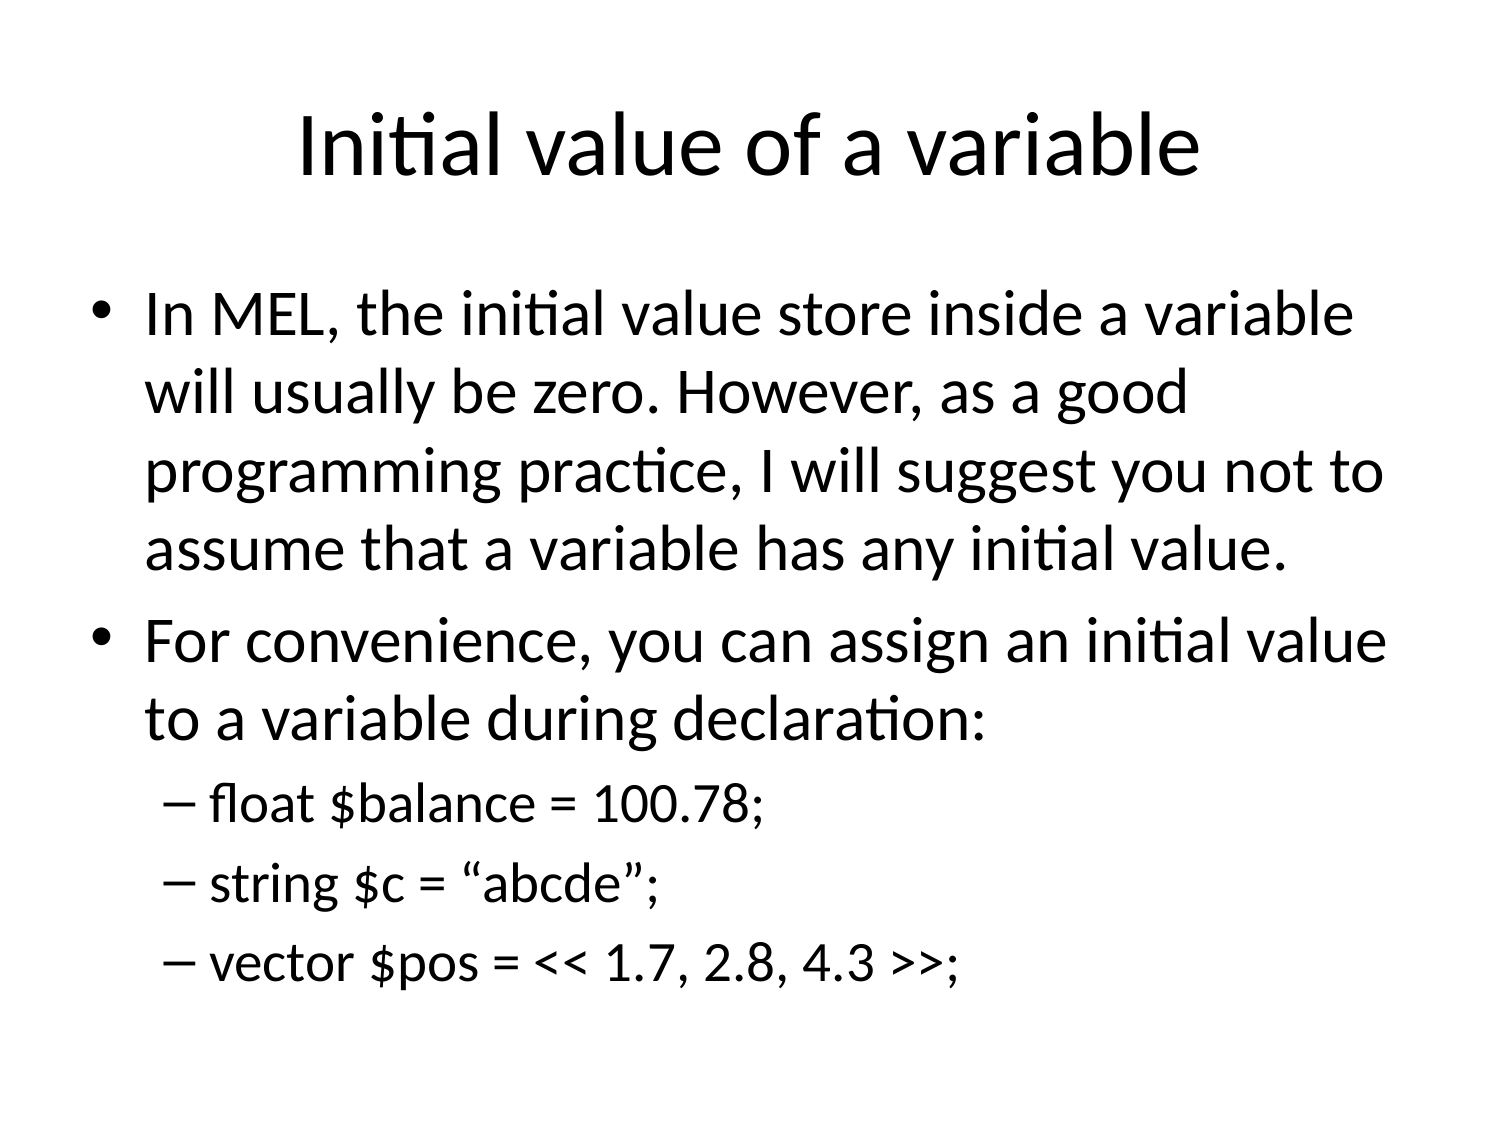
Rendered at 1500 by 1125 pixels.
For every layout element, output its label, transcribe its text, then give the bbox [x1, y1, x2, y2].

list In MEL, the initial value store inside a variable will usually be zero. However, as a good programming practice, I will suggest you not to assume that a variable has any initial value. For convenience, you can assign an initial value to a variable during declaration: float $balance = 100.78; string $c = “abcde”; vector $pos = << 1.7, 2.8, 4.3 >>; [75, 262, 1425, 1005]
title Initial value of a variable [75, 45, 1425, 233]
